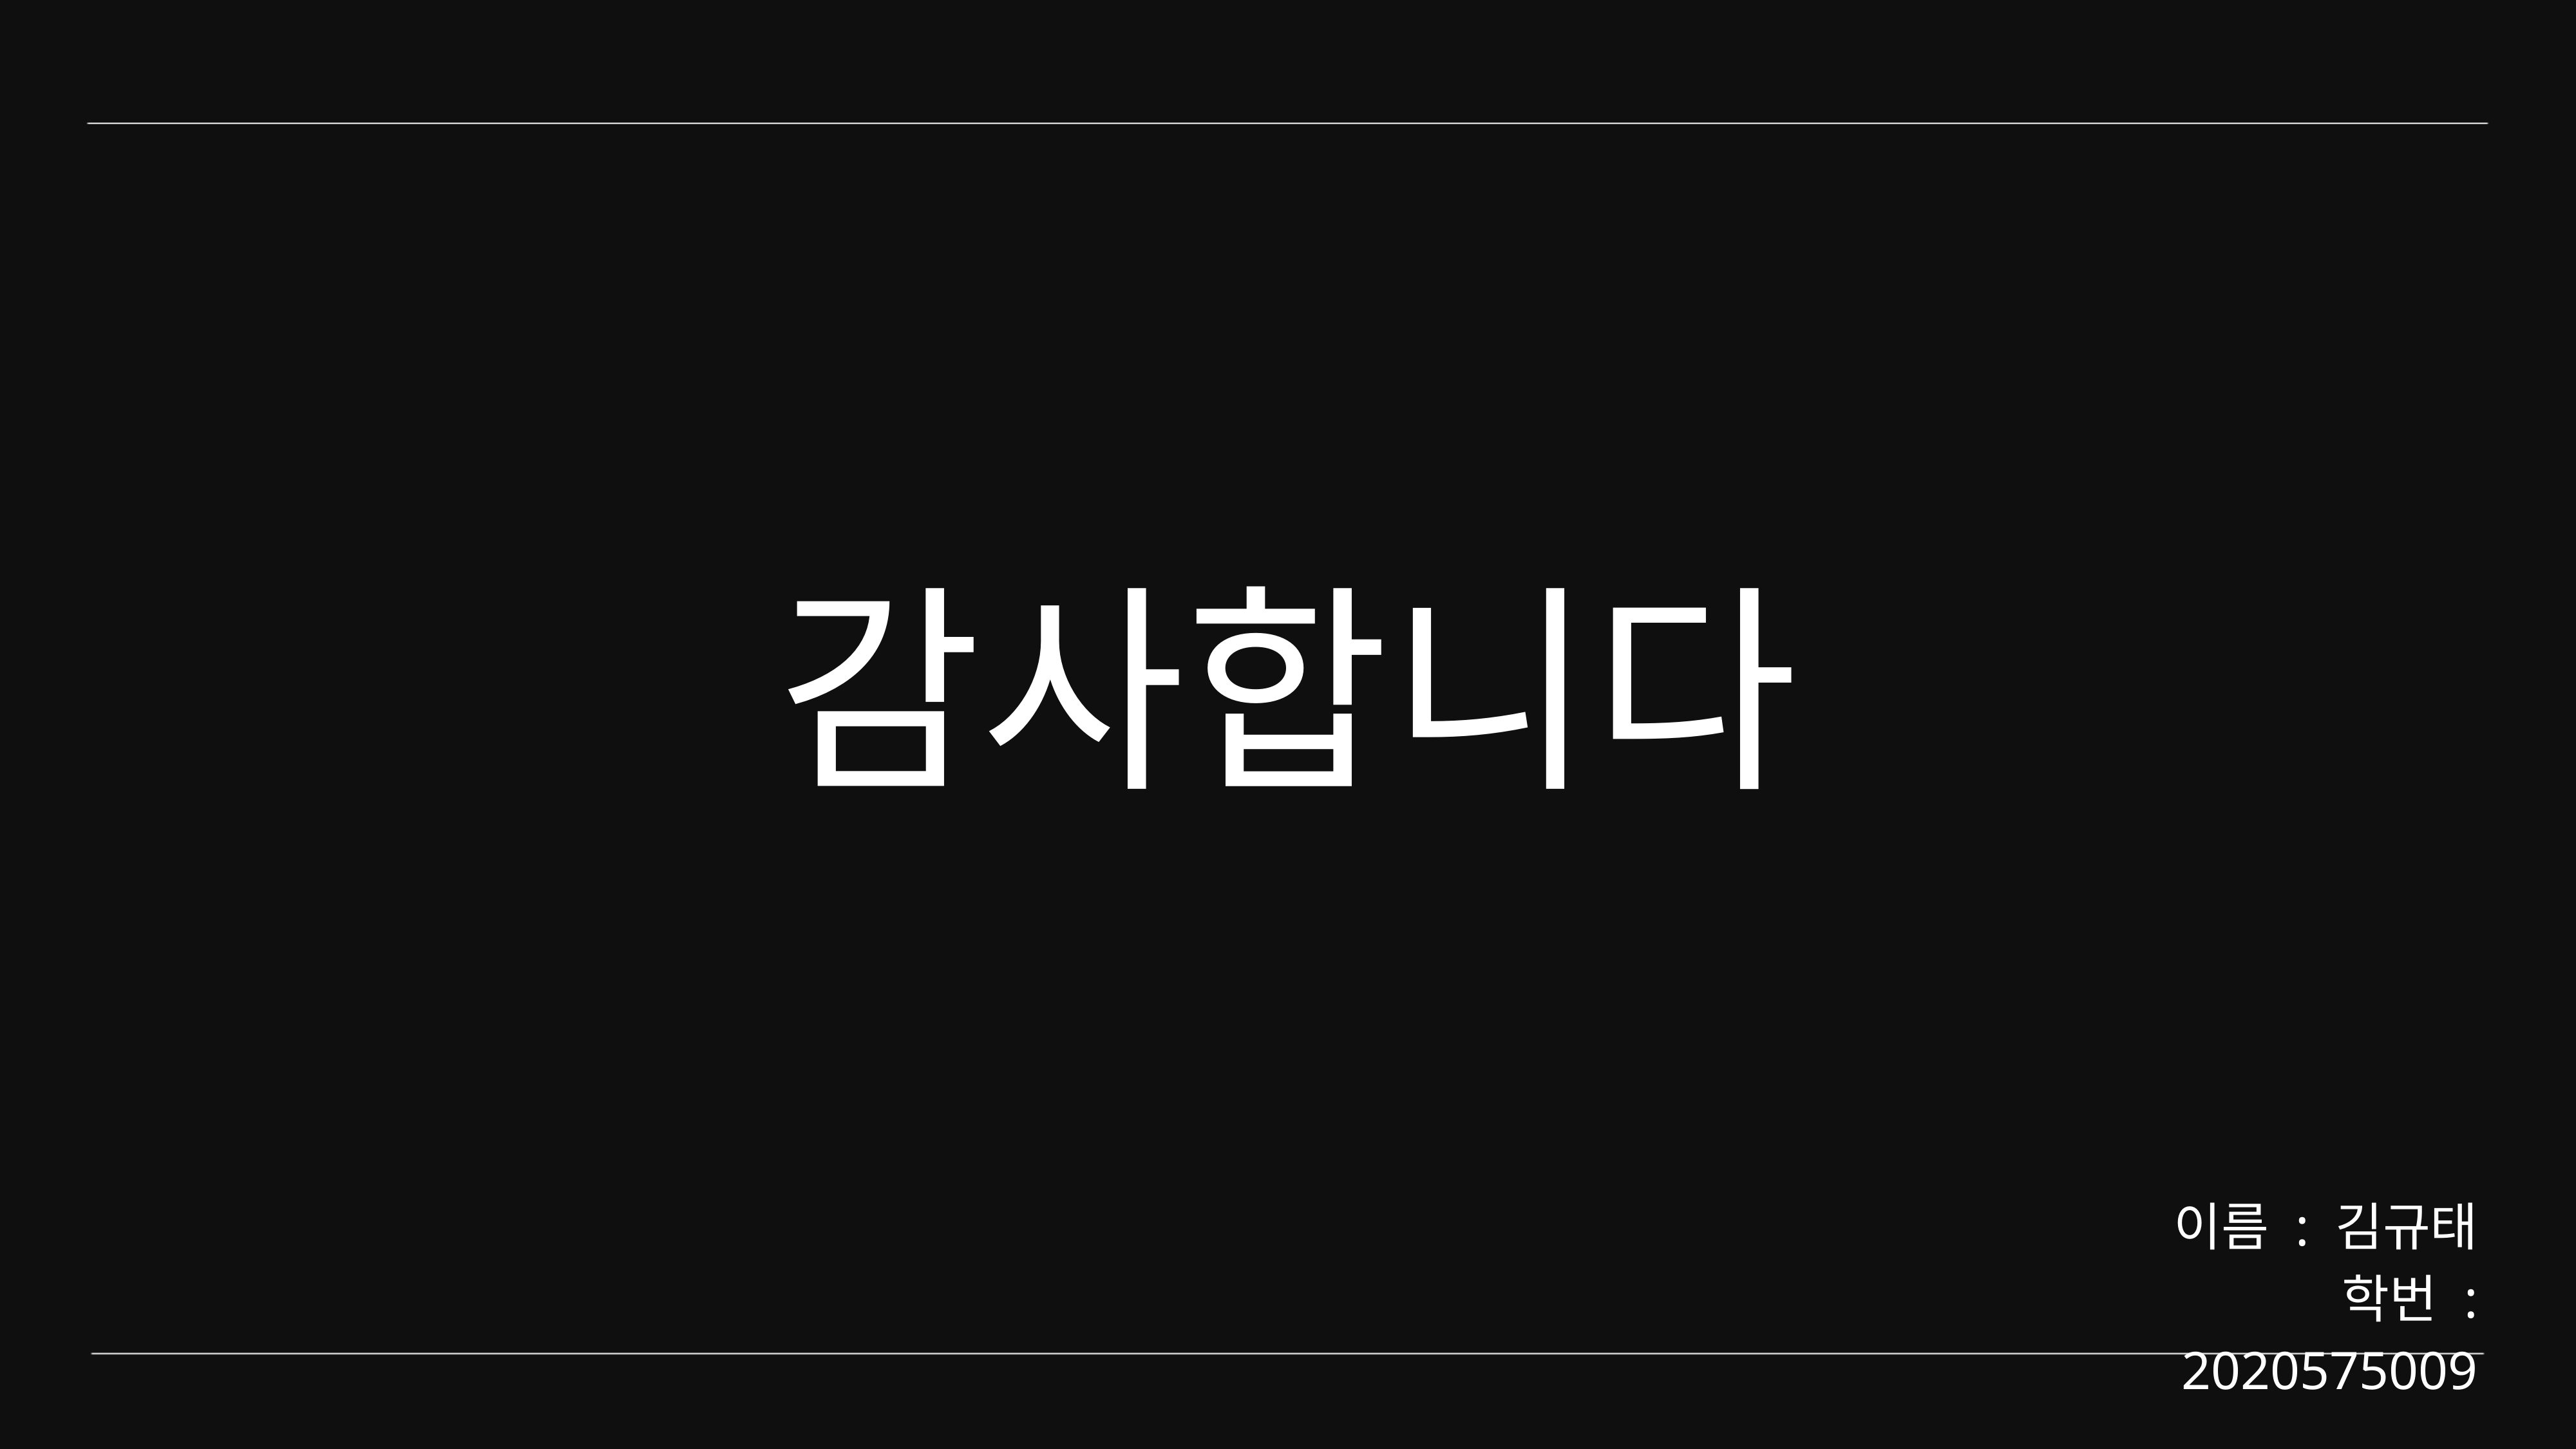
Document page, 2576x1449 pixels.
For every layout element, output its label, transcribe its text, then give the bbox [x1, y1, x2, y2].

picture [84, 122, 2492, 125]
text_box 이름 : 김규태 학번 : 2020575009 [2063, 1179, 2488, 1325]
text_box 감사합니다 [641, 503, 1934, 813]
picture [88, 1352, 2488, 1356]
